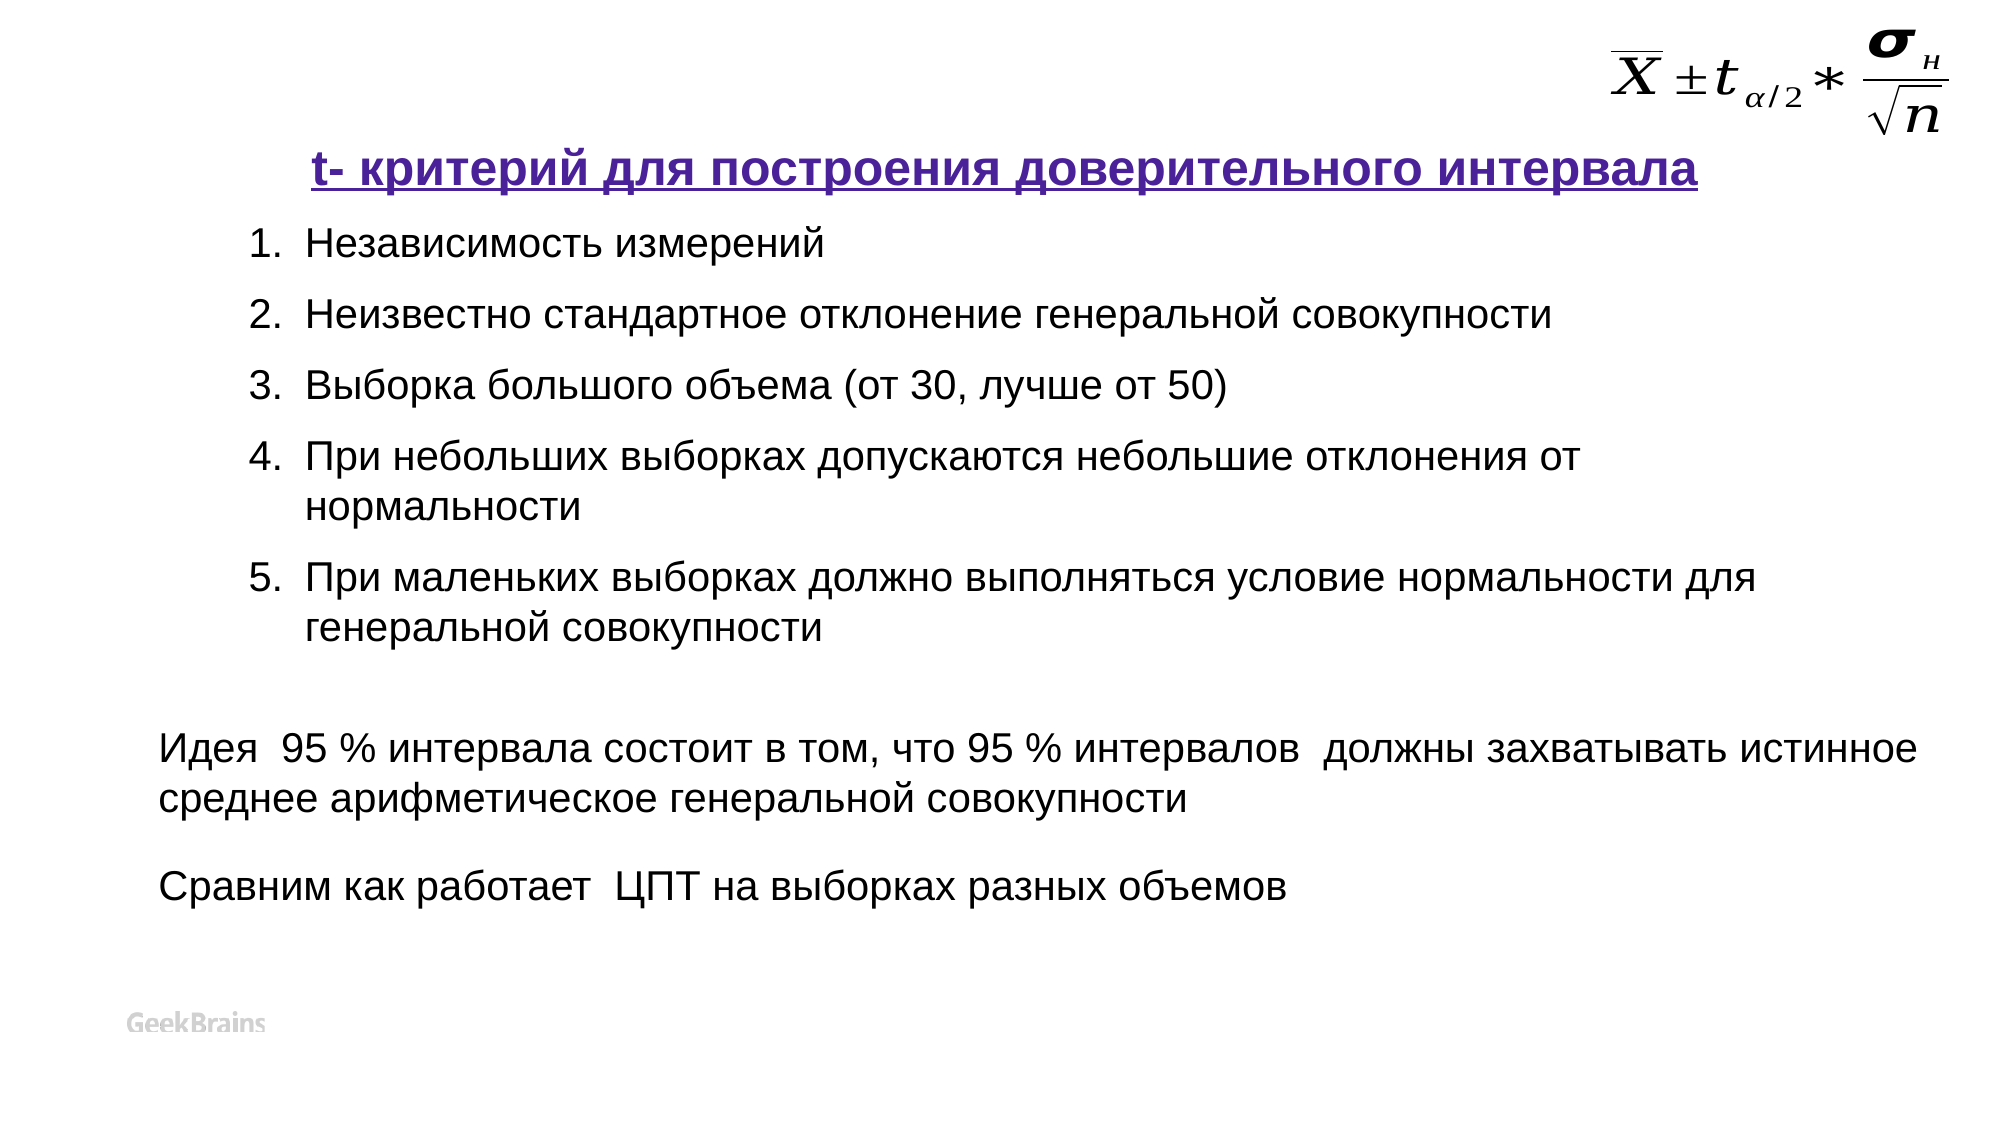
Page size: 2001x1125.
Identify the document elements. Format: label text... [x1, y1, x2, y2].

text_box Идея 95 % интервала состоит в том, что 95 % интервалов должны захватывать истинное среднее арифметическое генеральной совокупности [143, 713, 2000, 829]
text_box Сравним как работает ЦПТ на выборках разных объемов [143, 851, 1779, 917]
text_box t- критерий для построения доверительного интервала Независимость измерений Неизвестно стандартное отклонение генеральной совокупности Выборка большого объема (от 30, лучше от 50) При небольших выборках допускаются небольшие отклонения от нормальности При маленьких выборках должно выполняться условие нормальности для генеральной совокупности [233, 127, 1776, 657]
